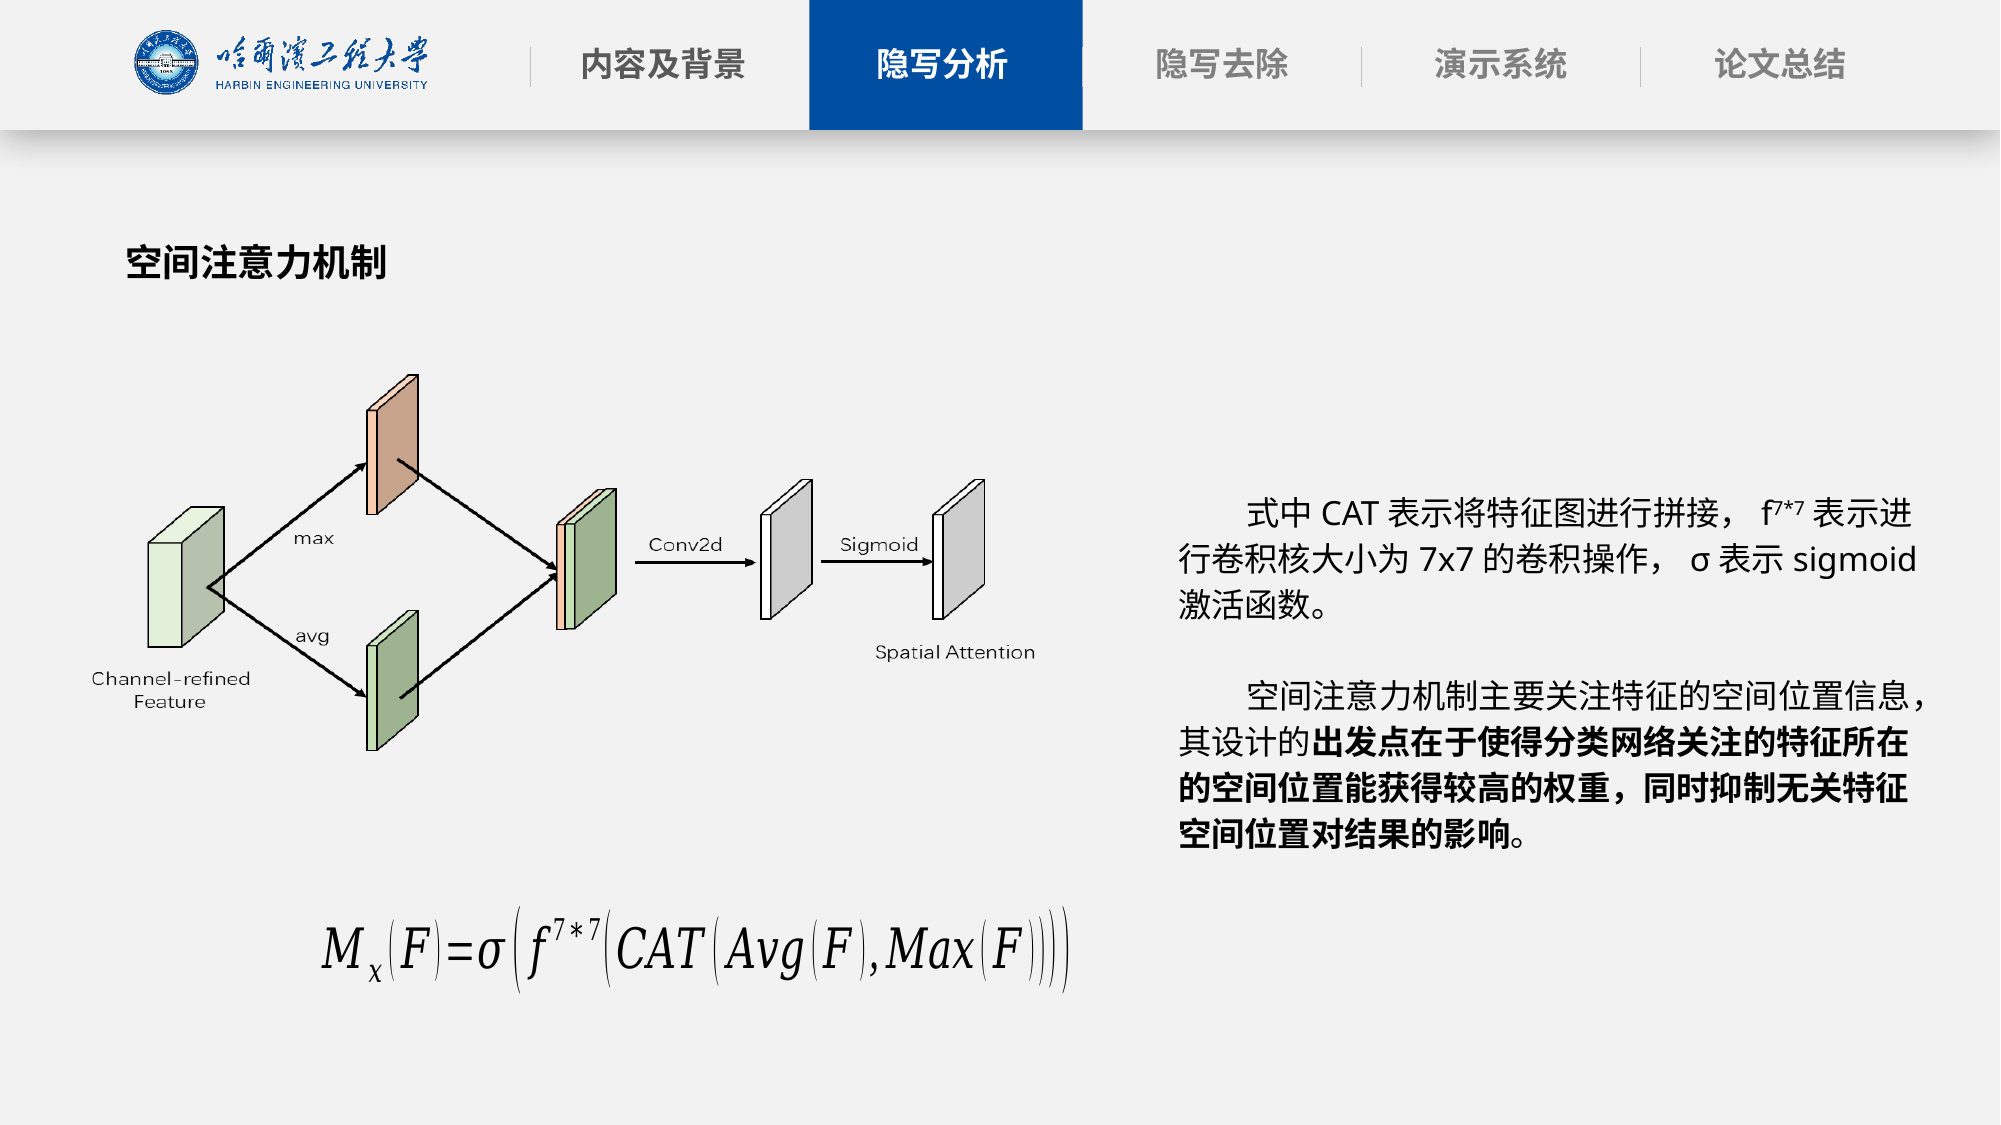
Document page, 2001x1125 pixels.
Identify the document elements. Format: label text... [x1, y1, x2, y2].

text_box 式中CAT表示将特征图进行拼接，f7*7表示进行卷积核大小为7x7的卷积操作，σ表示sigmoid激活函数。 空间注意力机制主要关注特征的空间位置信息，其设计的出发点在于使得分类网络关注的特征所在的空间位置能获得较高的权重，同时抑制无关特征空间位置对结果的影响。 [1163, 478, 1938, 861]
text_box 隐写分析 [832, 35, 1054, 91]
text_box [0, 0, 808, 131]
text_box [808, 0, 1084, 131]
text_box 隐写去除 [1111, 35, 1333, 91]
text_box [1084, 0, 2000, 131]
text_box 演示系统 [1391, 35, 1612, 91]
text_box 空间注意力机制 [110, 231, 476, 292]
picture [119, 19, 442, 106]
text_box 内容及背景 [553, 35, 775, 91]
text_box 论文总结 [1670, 35, 1891, 91]
picture [75, 374, 1083, 751]
